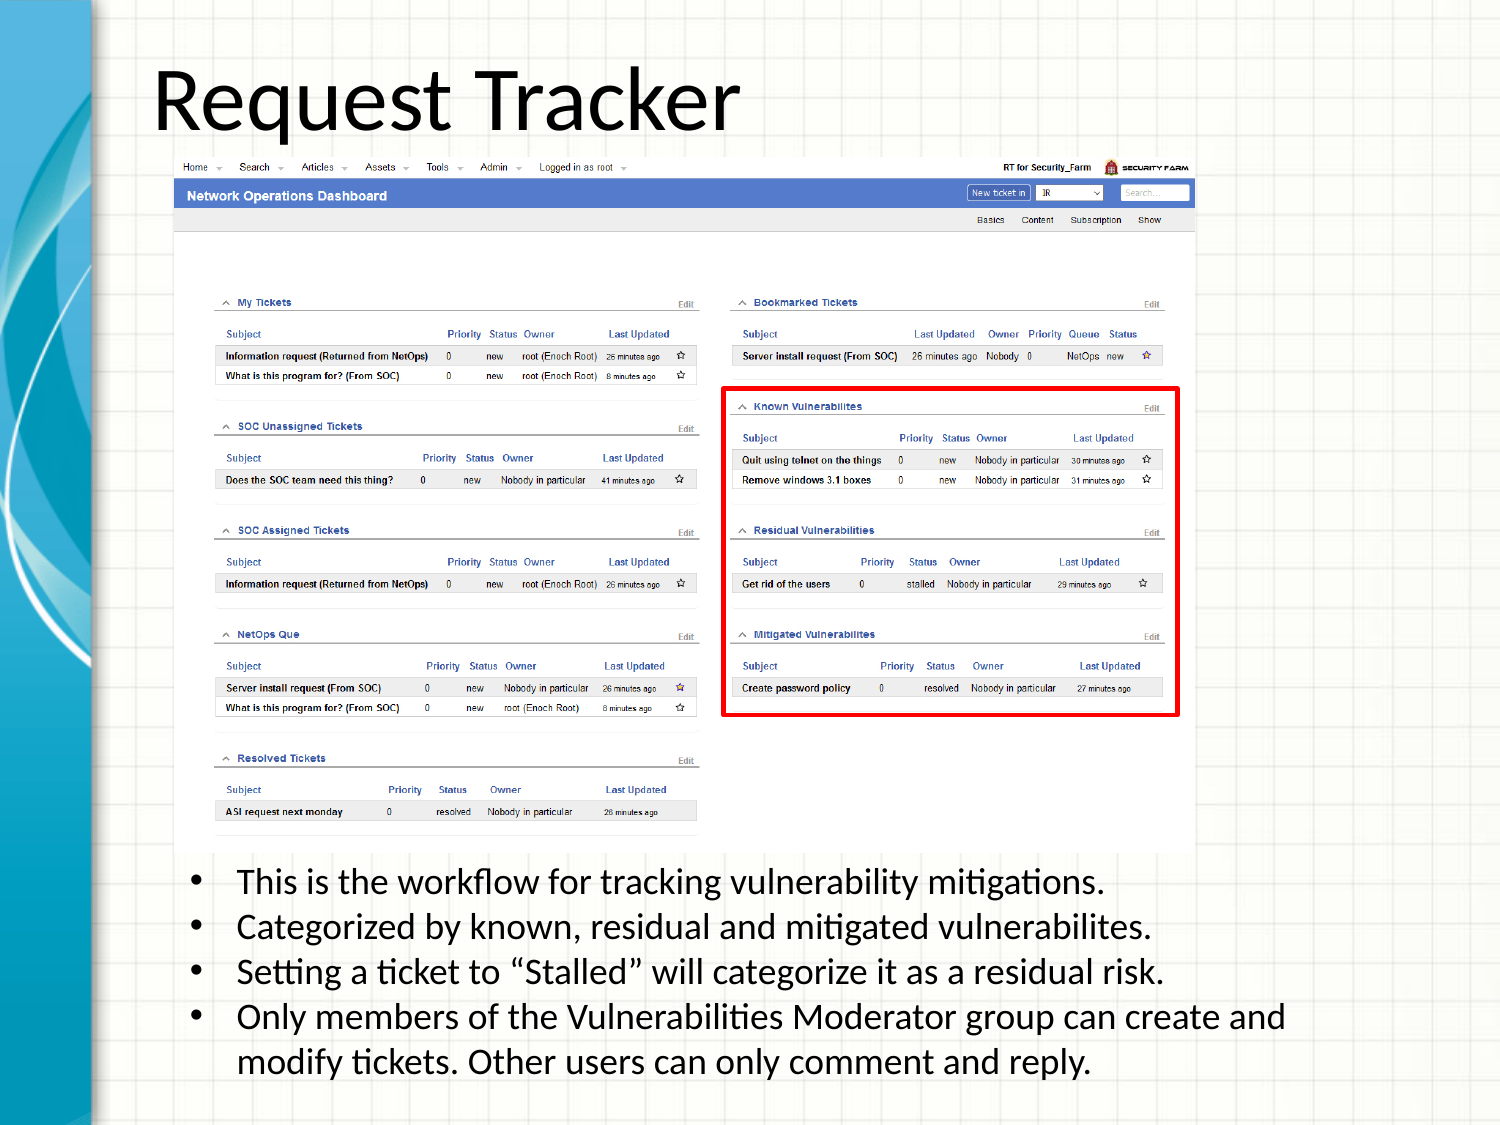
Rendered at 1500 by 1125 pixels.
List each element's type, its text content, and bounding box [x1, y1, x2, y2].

title Request Tracker [137, 0, 1463, 188]
text_box This is the workflow for tracking vulnerability mitigations. Categorized by known, residual and mitigated vulnerabilites. Setting a ticket to “Stalled” will categorize it as a residual risk. Only members of the Vulnerabilities Moderator group can create and modify tickets. Other users can only comment and reply. [174, 849, 1325, 1090]
picture [0, 0, 1500, 1125]
